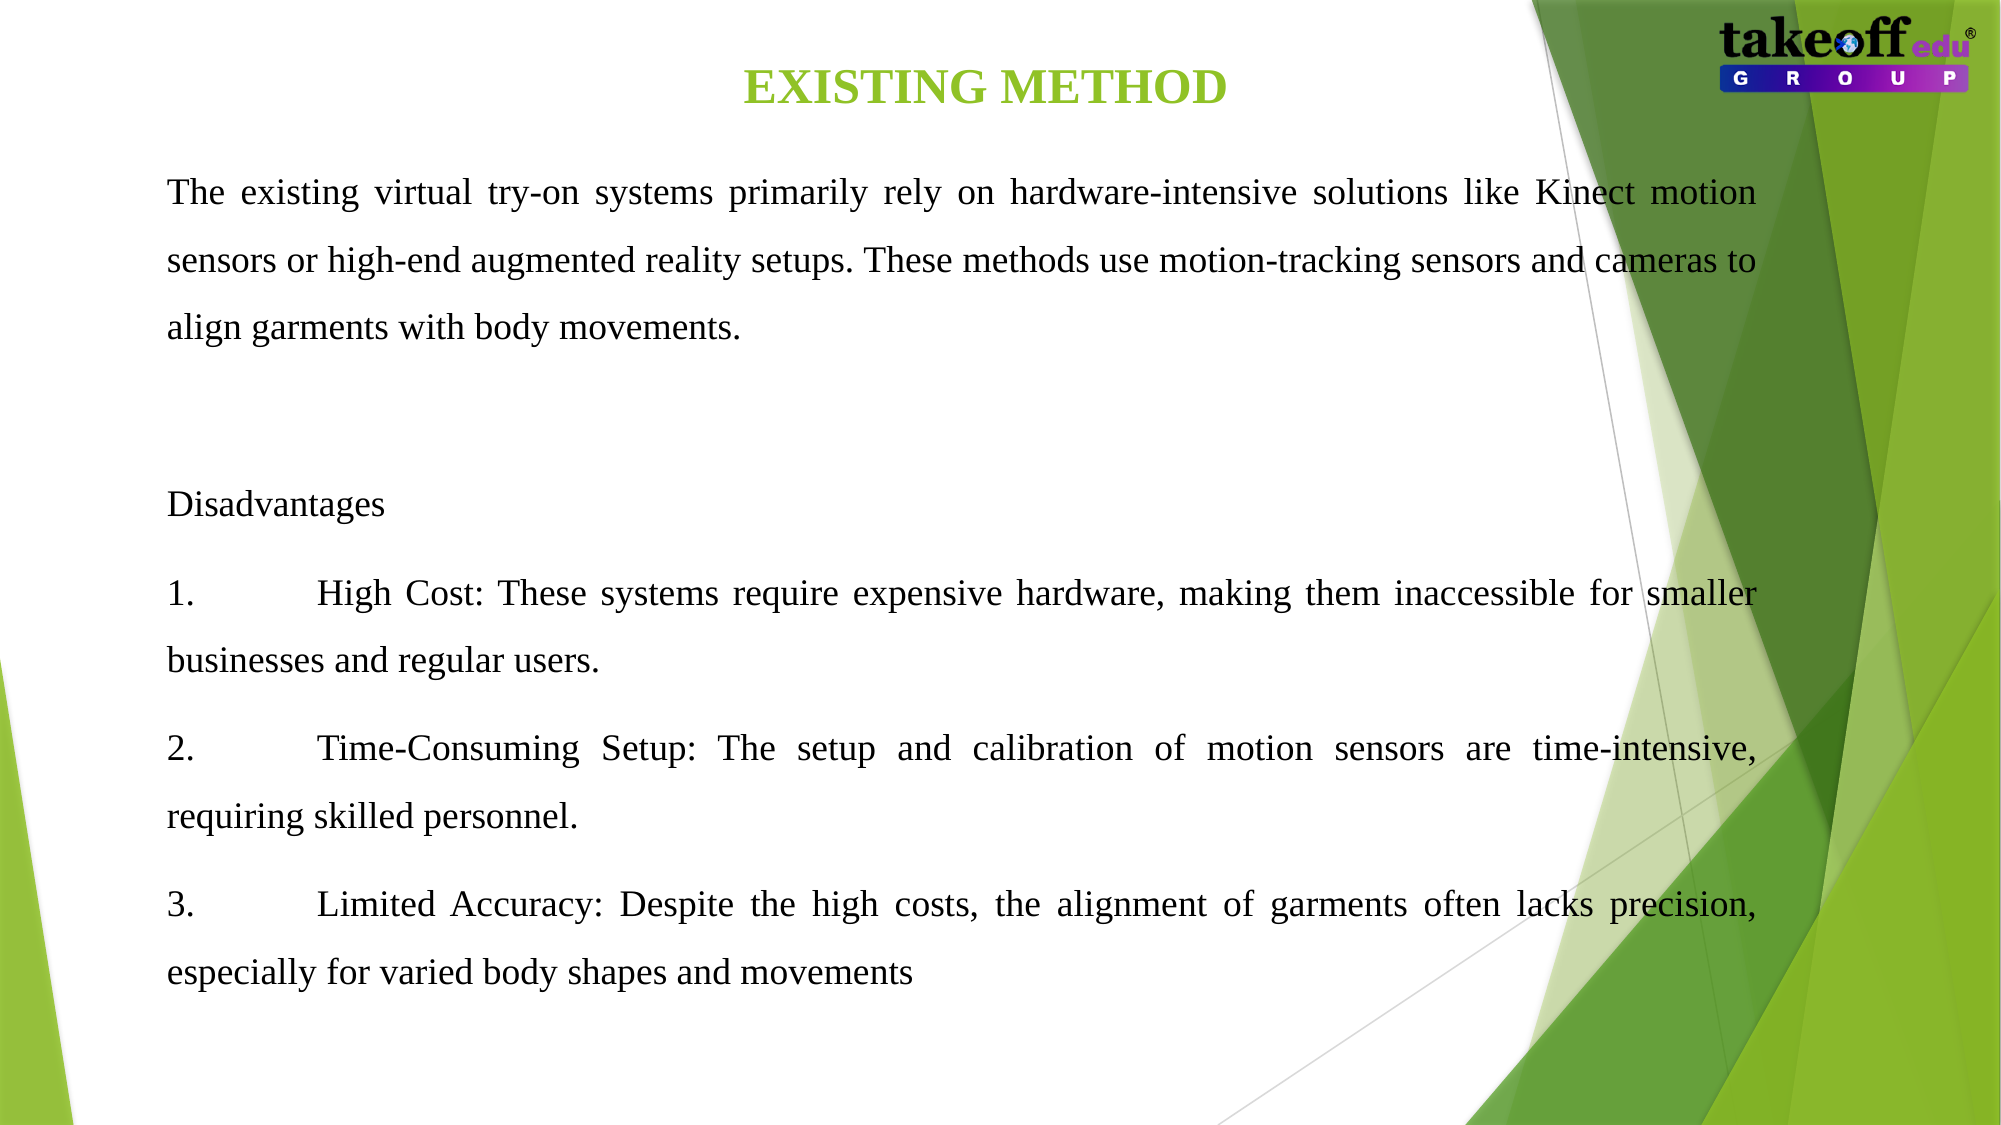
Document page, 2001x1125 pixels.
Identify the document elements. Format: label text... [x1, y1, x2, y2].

picture [1716, 11, 1980, 104]
title EXISTING METHOD [255, 46, 1717, 137]
list The existing virtual try-on systems primarily rely on hardware-intensive solutions like Kinect motion sensors or high-end augmented reality setups. These methods use motion-tracking sensors and cameras to align garments with body movements. Disadvantages 1. High Cost: These systems require expensive hardware, making them inaccessible for smaller businesses and regular users. 2. Time-Consuming Setup: The setup and calibration of motion sensors are time-intensive, requiring skilled personnel. 3. Limited Accuracy: Despite the high costs, the alignment of garments often lacks precision, especially for varied body shapes and movements [151, 137, 1775, 1055]
